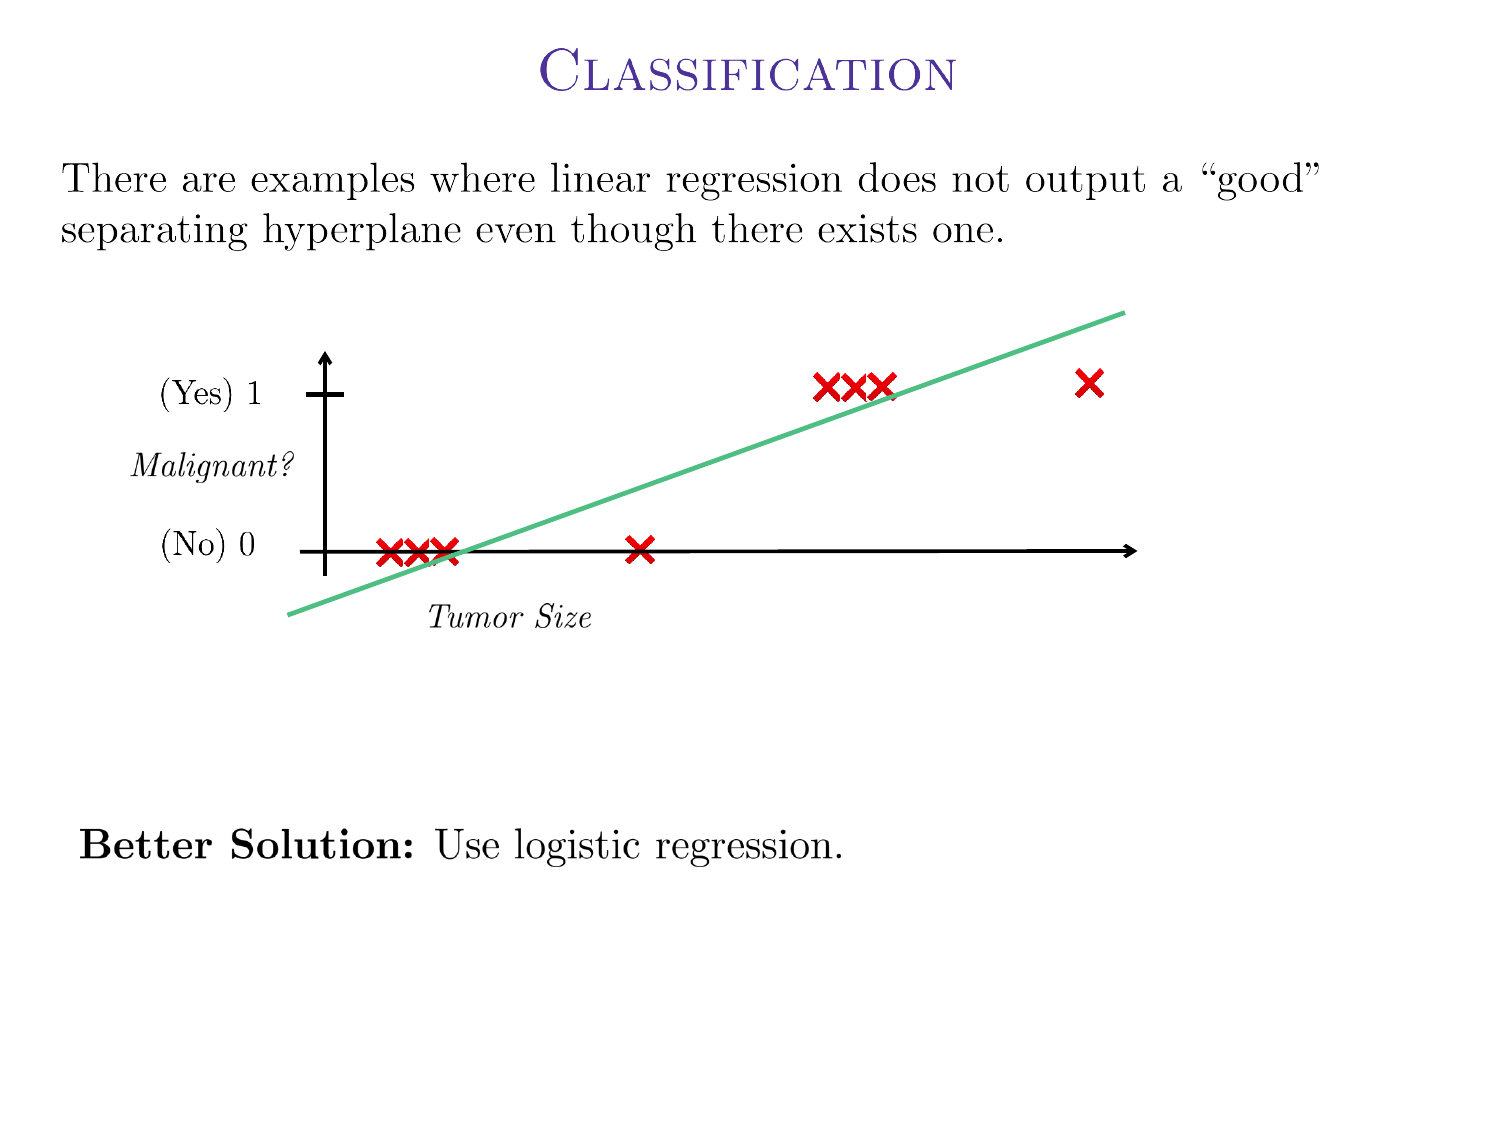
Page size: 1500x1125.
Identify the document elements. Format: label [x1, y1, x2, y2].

picture [161, 377, 260, 412]
picture [62, 162, 1319, 251]
picture [540, 48, 957, 91]
picture [429, 602, 592, 628]
picture [130, 451, 294, 483]
picture [162, 528, 254, 563]
picture [80, 828, 841, 867]
text_box [287, 312, 1126, 616]
